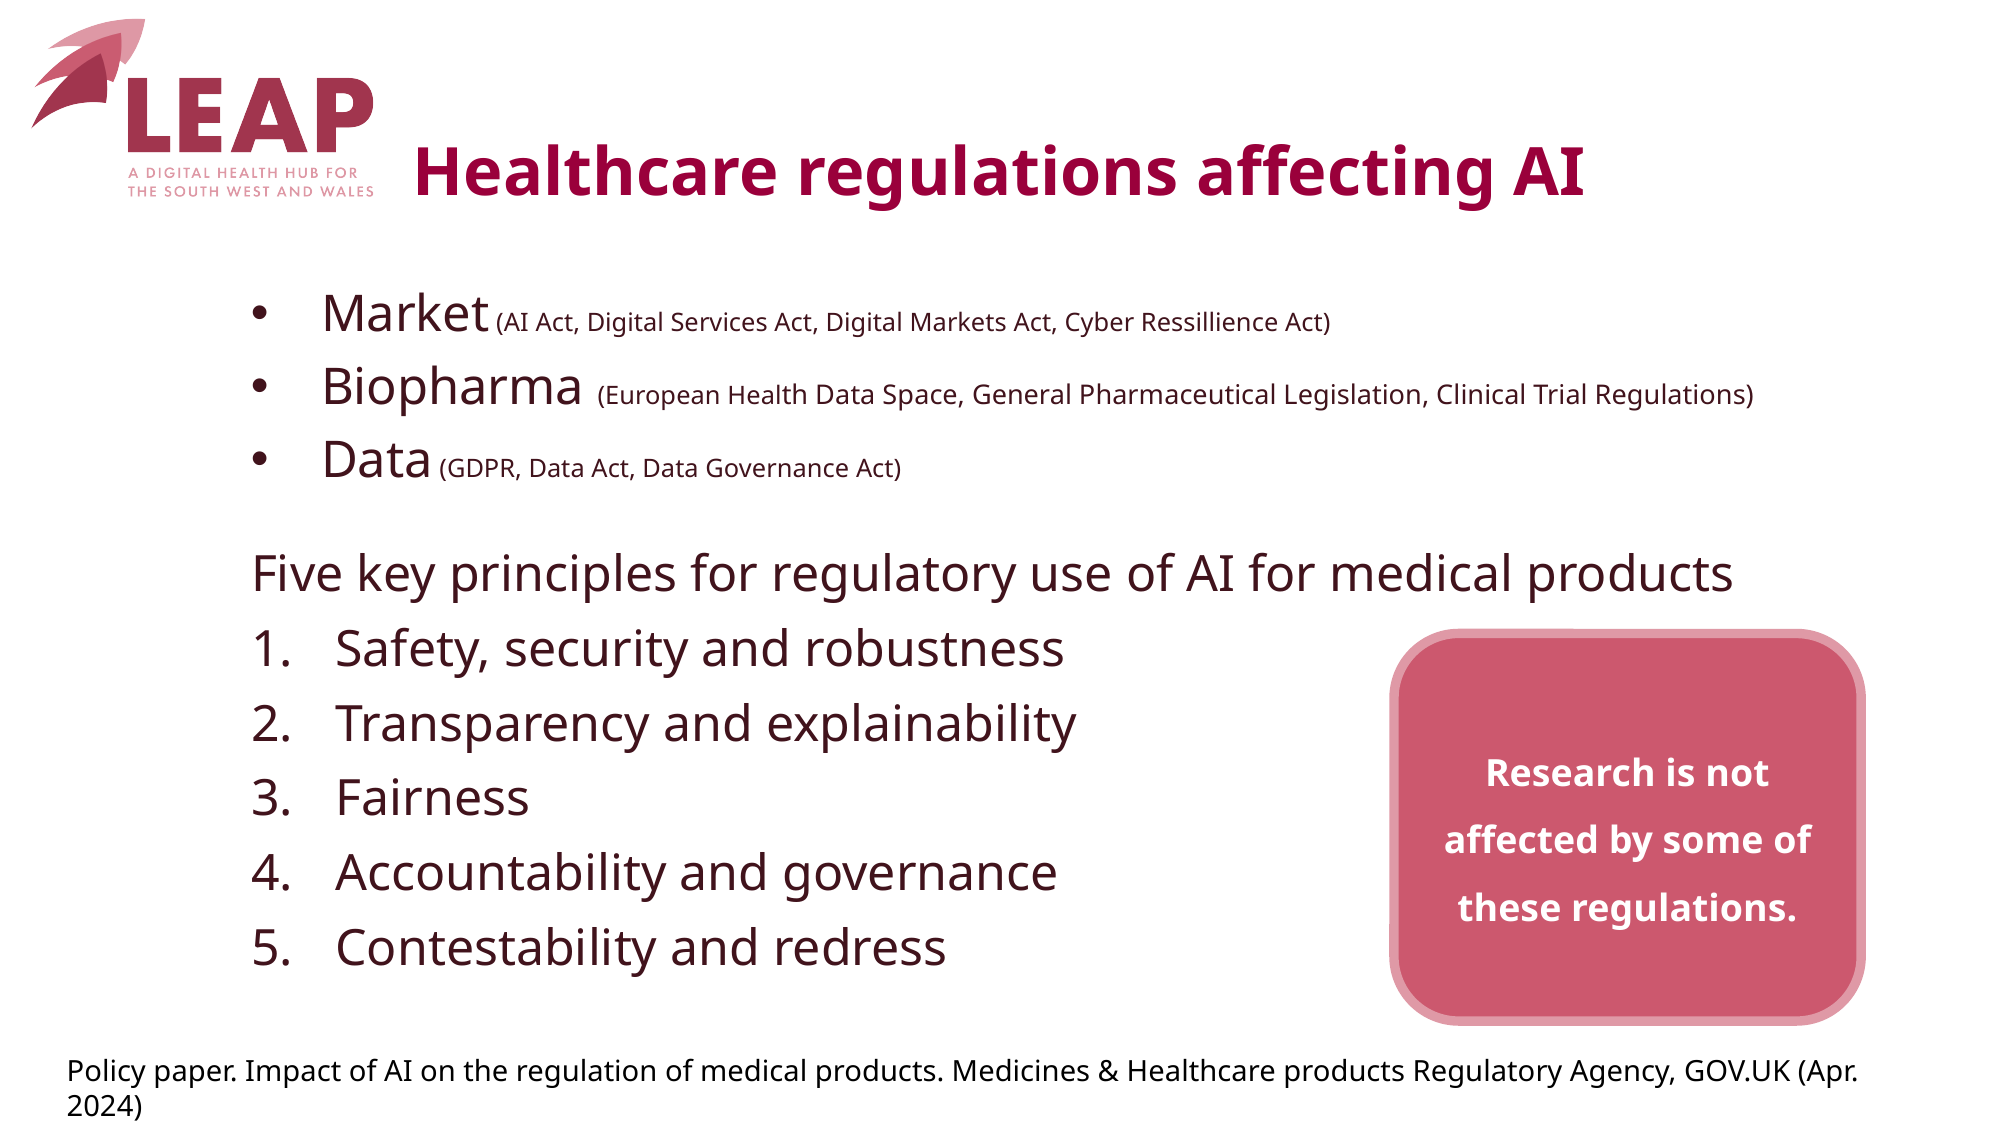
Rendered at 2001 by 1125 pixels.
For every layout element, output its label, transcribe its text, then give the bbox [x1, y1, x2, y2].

text_box Research is not affected by some of these regulations. [1446, 632, 1863, 1023]
list Market (AI Act, Digital Services Act, Digital Markets Act, Cyber Ressillience Act) Biopharma (European Health Data Space, General Pharmaceutical Legislation, Clinical Trial Regulations) Data (GDPR, Data Act, Data Governance Act) [235, 280, 1811, 500]
picture [11, 0, 393, 218]
text_box Policy paper. Impact of AI on the regulation of medical products. Medicines & Healthcare products Regulatory Agency, GOV.UK (Apr. 2024) [51, 1044, 1915, 1125]
text_box Five key principles for regulatory use of AI for medical products Safety, security and robustness Transparency and explainability Fairness Accountability and governance Contestability and redress [236, 540, 1788, 1021]
title Healthcare regulations affecting AI [137, 59, 1863, 278]
